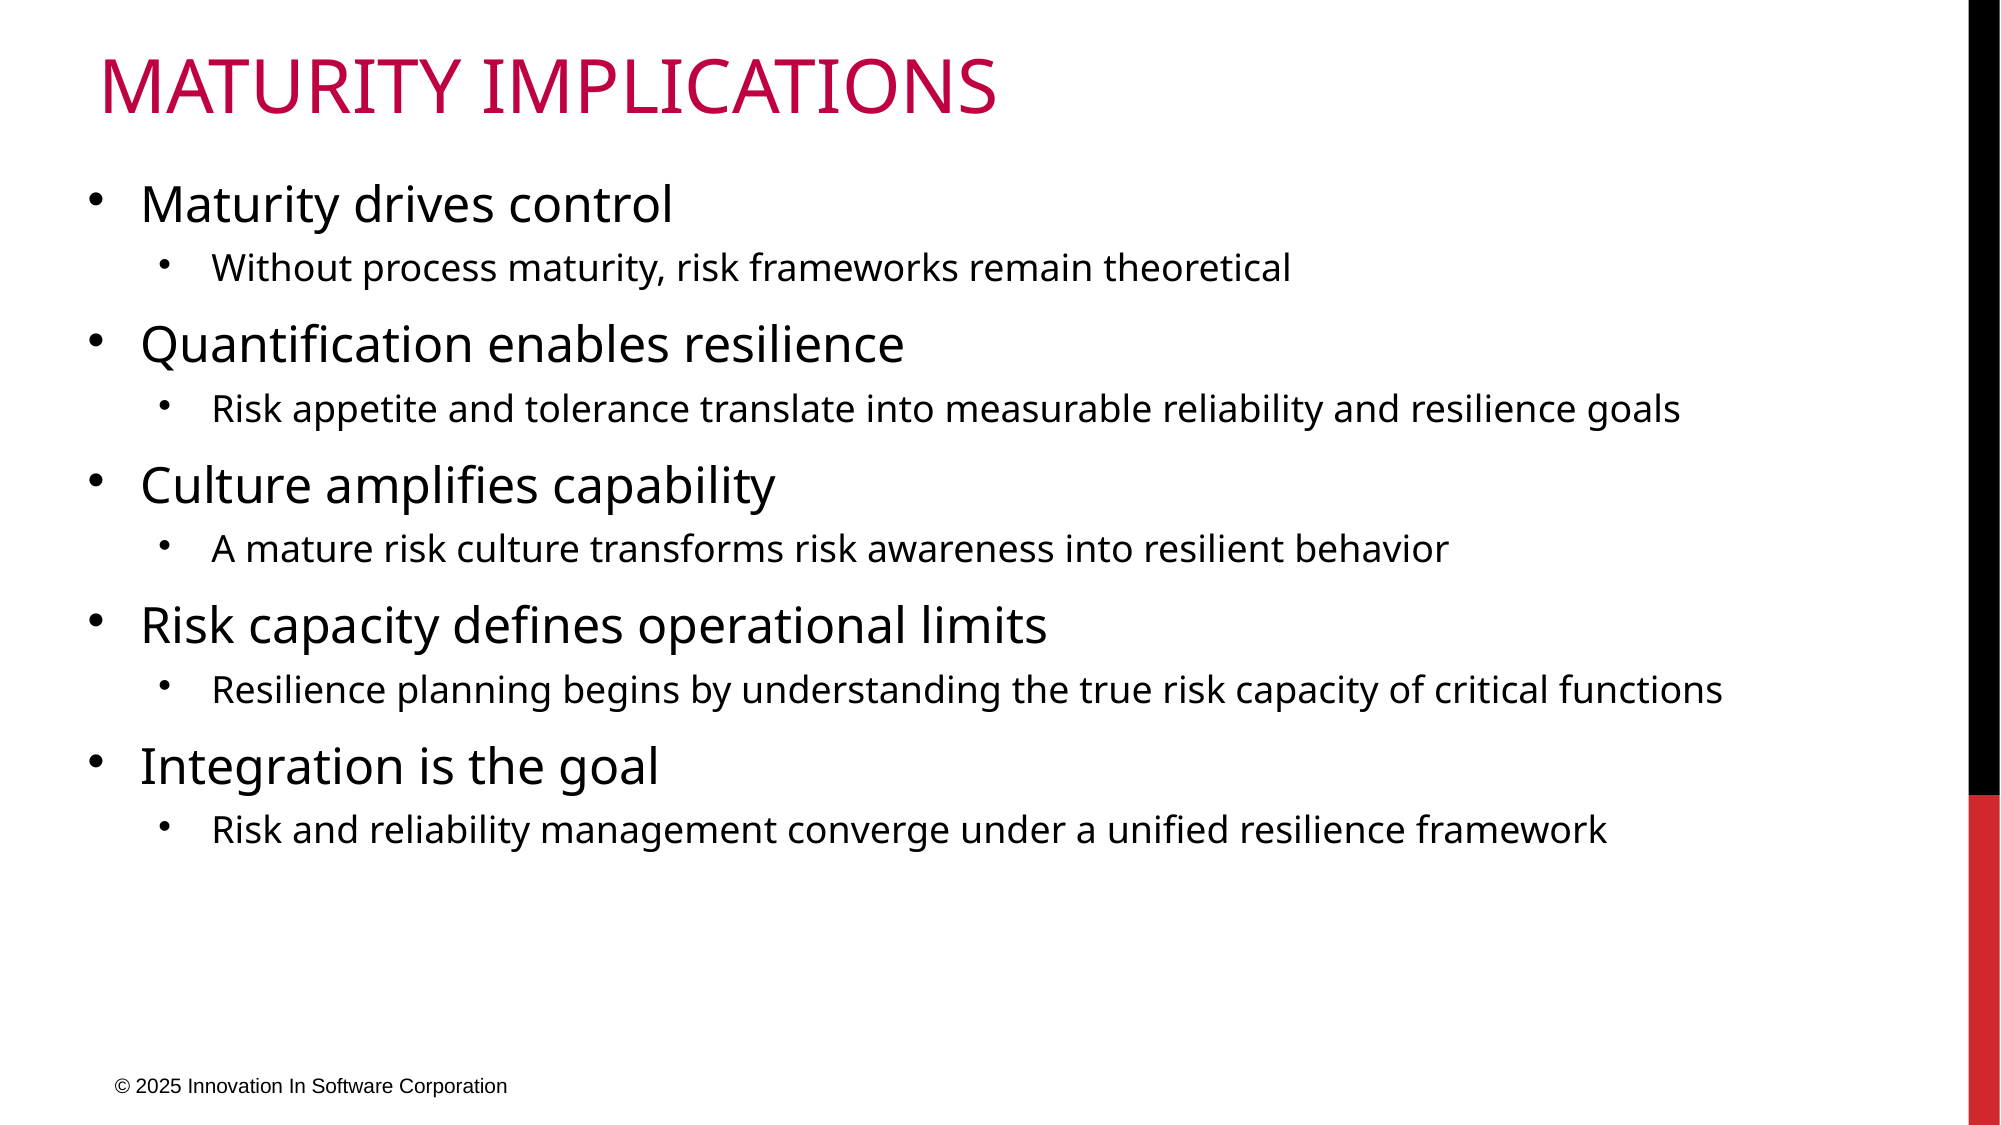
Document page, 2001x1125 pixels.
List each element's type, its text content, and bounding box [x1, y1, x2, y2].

footer © 2025 Innovation In Software Corporation [99, 1065, 850, 1112]
title Maturity implications [98, 0, 1770, 186]
list Maturity drives control Without process maturity, risk frameworks remain theoretical Quantification enables resilience Risk appetite and tolerance translate into measurable reliability and resilience goals Culture amplifies capability A mature risk culture transforms risk awareness into resilient behavior Risk capacity defines operational limits Resilience planning begins by understanding the true risk capacity of critical functions Integration is the goal Risk and reliability management converge under a unified resilience framework [69, 172, 1766, 990]
